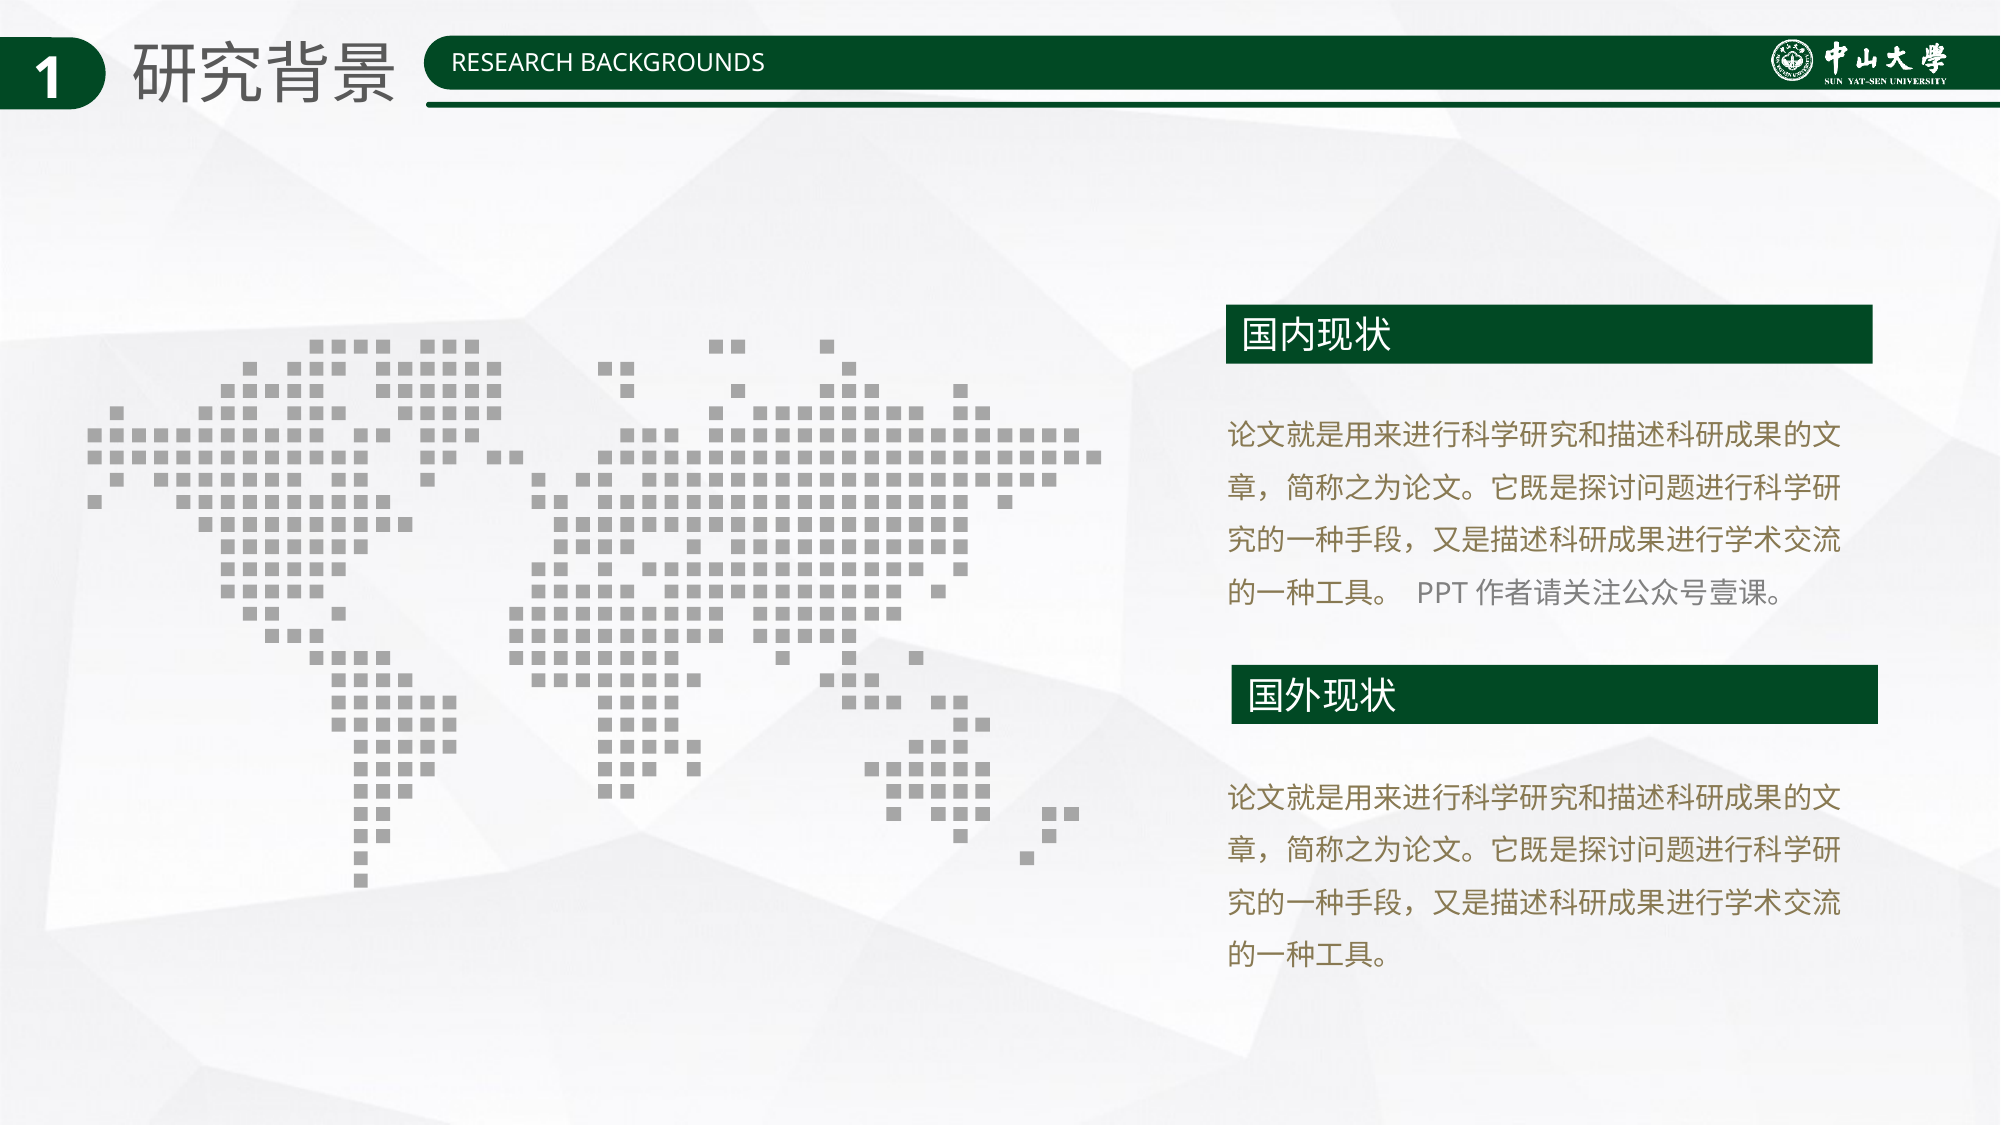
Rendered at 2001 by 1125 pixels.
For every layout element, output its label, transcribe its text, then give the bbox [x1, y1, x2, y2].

text_box [331, 339, 346, 354]
text_box [953, 384, 968, 398]
text_box [220, 584, 235, 599]
text_box [242, 361, 257, 376]
text_box [797, 517, 812, 532]
text_box [1064, 807, 1079, 821]
text_box [1019, 428, 1035, 443]
text_box [220, 495, 235, 509]
text_box [176, 450, 191, 465]
text_box [997, 450, 1013, 465]
text_box [420, 695, 435, 710]
text_box [376, 784, 391, 799]
text_box [1019, 450, 1035, 465]
text_box [842, 695, 857, 710]
text_box [953, 562, 968, 577]
text_box [220, 384, 235, 398]
text_box [775, 450, 790, 465]
text_box 论文就是用来进行科学研究和描述科研成果的文章，简称之为论文。它既是探讨问题进行科学研究的一种手段，又是描述科研成果进行学术交流的一种工具。 PPT作者请关注公众号壹课。 [1212, 391, 1878, 617]
text_box [886, 450, 902, 465]
text_box [775, 651, 790, 665]
text_box [686, 762, 701, 777]
text_box [819, 628, 835, 643]
text_box [931, 428, 946, 443]
text_box [353, 495, 368, 509]
text_box [753, 517, 768, 532]
text_box [465, 428, 479, 443]
text_box [331, 495, 346, 509]
text_box [531, 562, 546, 577]
text_box [642, 651, 657, 665]
text_box [509, 651, 524, 665]
text_box [953, 539, 968, 555]
text_box [509, 606, 524, 621]
text_box [1019, 472, 1035, 487]
text_box [376, 762, 391, 777]
text_box [775, 628, 790, 643]
text_box [1042, 829, 1057, 844]
text_box [686, 495, 701, 509]
text_box [753, 539, 768, 555]
text_box [842, 384, 857, 398]
text_box [287, 539, 302, 555]
text_box [331, 517, 346, 532]
text_box [1064, 450, 1079, 465]
text_box [353, 829, 368, 844]
text_box [797, 428, 812, 443]
text_box [220, 428, 235, 443]
text_box [886, 606, 902, 621]
text_box [664, 495, 679, 509]
text_box [575, 517, 590, 532]
text_box [154, 428, 169, 443]
text_box [398, 406, 413, 421]
text_box [442, 339, 457, 354]
text_box [642, 739, 657, 754]
text_box [753, 584, 768, 599]
text_box [242, 406, 257, 421]
text_box [997, 428, 1013, 443]
text_box [864, 562, 879, 577]
text_box [420, 472, 435, 487]
text_box [553, 606, 568, 621]
text_box [953, 717, 968, 732]
text_box [620, 450, 635, 465]
text_box [353, 472, 368, 487]
text_box [420, 406, 435, 421]
text_box [664, 651, 679, 665]
text_box [864, 584, 879, 599]
text_box [420, 361, 435, 376]
text_box [287, 562, 302, 577]
text_box [242, 517, 257, 532]
text_box [265, 428, 279, 443]
text_box [220, 562, 235, 577]
text_box [309, 450, 324, 465]
text_box [908, 784, 924, 799]
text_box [0, 33, 106, 119]
text_box [709, 450, 723, 465]
text_box [886, 539, 902, 555]
text_box [842, 539, 857, 555]
text_box [620, 762, 635, 777]
text_box [709, 584, 723, 599]
text_box [265, 562, 279, 577]
text_box [686, 539, 701, 555]
text_box [864, 606, 879, 621]
text_box [953, 784, 968, 799]
text_box [953, 762, 968, 777]
text_box [753, 628, 768, 643]
text_box [642, 628, 657, 643]
text_box [642, 717, 657, 732]
text_box [620, 428, 635, 443]
text_box [908, 472, 924, 487]
text_box [198, 450, 213, 465]
text_box [886, 472, 902, 487]
text_box [287, 472, 302, 487]
text_box [1042, 428, 1057, 443]
text_box [775, 495, 790, 509]
text_box [620, 673, 635, 688]
text_box [309, 517, 324, 532]
text_box [797, 628, 812, 643]
text_box [931, 807, 946, 821]
text_box [975, 762, 990, 777]
text_box [953, 428, 968, 443]
text_box [598, 628, 612, 643]
text_box [598, 450, 612, 465]
text_box [265, 539, 279, 555]
text_box [287, 384, 302, 398]
text_box [686, 584, 701, 599]
text_box [353, 673, 368, 688]
text_box [598, 539, 612, 555]
text_box [287, 584, 302, 599]
text_box [953, 807, 968, 821]
text_box [109, 472, 124, 487]
text_box [242, 495, 257, 509]
text_box [509, 628, 524, 643]
text_box [598, 562, 612, 577]
text_box [154, 450, 169, 465]
text_box [553, 628, 568, 643]
text_box [797, 539, 812, 555]
text_box [265, 606, 279, 621]
text_box [242, 606, 257, 621]
text_box [842, 562, 857, 577]
text_box [309, 651, 324, 665]
text_box [287, 517, 302, 532]
text_box [575, 539, 590, 555]
text_box [486, 384, 502, 398]
text_box [242, 384, 257, 398]
text_box [819, 539, 835, 555]
text_box [731, 584, 746, 599]
text_box [442, 384, 457, 398]
text_box [376, 695, 391, 710]
text_box [931, 472, 946, 487]
text_box [331, 717, 346, 732]
text_box [642, 695, 657, 710]
text_box [620, 539, 635, 555]
text_box [931, 584, 946, 599]
text_box [442, 428, 457, 443]
text_box [975, 428, 990, 443]
text_box [442, 450, 457, 465]
text_box [953, 517, 968, 532]
text_box [731, 517, 746, 532]
text_box [908, 450, 924, 465]
text_box [398, 673, 413, 688]
text_box [242, 428, 257, 443]
text_box [886, 428, 902, 443]
text_box [775, 472, 790, 487]
text_box [864, 517, 879, 532]
text_box [620, 584, 635, 599]
text_box [198, 428, 213, 443]
text_box [353, 851, 368, 866]
text_box [442, 361, 457, 376]
text_box [686, 562, 701, 577]
text_box [620, 717, 635, 732]
text_box [87, 450, 102, 465]
text_box [753, 406, 768, 421]
text_box [376, 361, 391, 376]
text_box [420, 384, 435, 398]
text_box [132, 428, 146, 443]
text_box [176, 428, 191, 443]
text_box [531, 673, 546, 688]
text_box [908, 495, 924, 509]
text_box [642, 762, 657, 777]
text_box [575, 606, 590, 621]
text_box [309, 495, 324, 509]
text_box [598, 495, 612, 509]
text_box [220, 450, 235, 465]
text_box [886, 406, 902, 421]
text_box [531, 495, 546, 509]
text_box [309, 539, 324, 555]
text_box [353, 807, 368, 821]
text_box [797, 450, 812, 465]
text_box [775, 606, 790, 621]
text_box [753, 606, 768, 621]
text_box [398, 784, 413, 799]
text_box [886, 584, 902, 599]
text_box [309, 628, 324, 643]
text_box [176, 472, 191, 487]
text_box [997, 495, 1013, 509]
text_box [753, 428, 768, 443]
text_box [886, 562, 902, 577]
text_box [531, 584, 546, 599]
text_box [620, 651, 635, 665]
text_box [664, 517, 679, 532]
text_box [376, 673, 391, 688]
text_box [309, 406, 324, 421]
text_box [664, 606, 679, 621]
text_box [731, 539, 746, 555]
text_box [842, 472, 857, 487]
text_box [797, 606, 812, 621]
text_box [465, 384, 479, 398]
text_box [731, 339, 746, 354]
text_box [819, 495, 835, 509]
text_box [709, 562, 723, 577]
text_box [620, 606, 635, 621]
text_box [420, 339, 435, 354]
text_box [265, 450, 279, 465]
text_box [953, 829, 968, 844]
text_box [819, 339, 835, 354]
text_box [331, 695, 346, 710]
text_box [198, 406, 213, 421]
text_box [420, 762, 435, 777]
text_box [908, 406, 924, 421]
text_box [997, 472, 1013, 487]
text_box [353, 539, 368, 555]
text_box [620, 739, 635, 754]
text_box [331, 539, 346, 555]
text_box [198, 472, 213, 487]
text_box [353, 339, 368, 354]
text_box [531, 651, 546, 665]
text_box [664, 428, 679, 443]
text_box [376, 829, 391, 844]
text_box [731, 562, 746, 577]
text_box [686, 472, 701, 487]
text_box [265, 495, 279, 509]
text_box [664, 739, 679, 754]
text_box [908, 651, 924, 665]
text_box [686, 673, 701, 688]
text_box [109, 406, 124, 421]
text_box [975, 450, 990, 465]
text_box [442, 406, 457, 421]
text_box [309, 562, 324, 577]
text_box [598, 361, 612, 376]
text_box [931, 784, 946, 799]
text_box [531, 606, 546, 621]
text_box [819, 428, 835, 443]
text_box [864, 406, 879, 421]
text_box [886, 807, 902, 821]
text_box [109, 428, 124, 443]
text_box [842, 606, 857, 621]
text_box [398, 361, 413, 376]
text_box [842, 406, 857, 421]
text_box [376, 717, 391, 732]
text_box [931, 539, 946, 555]
text_box [598, 584, 612, 599]
text_box [908, 517, 924, 532]
text_box [598, 651, 612, 665]
text_box [1064, 428, 1079, 443]
text_box [908, 539, 924, 555]
text_box [642, 450, 657, 465]
text_box [331, 450, 346, 465]
text_box [819, 406, 835, 421]
text_box [664, 472, 679, 487]
text_box [664, 717, 679, 732]
text_box [842, 495, 857, 509]
text_box [486, 450, 502, 465]
text_box [220, 517, 235, 532]
text_box [975, 717, 990, 732]
text_box [287, 406, 302, 421]
text_box [886, 517, 902, 532]
text_box [642, 472, 657, 487]
text_box [686, 606, 701, 621]
text_box [931, 695, 946, 710]
text_box [797, 495, 812, 509]
text_box [886, 495, 902, 509]
text_box [620, 628, 635, 643]
text_box [331, 673, 346, 688]
text_box [775, 428, 790, 443]
text_box [931, 739, 946, 754]
text_box [842, 628, 857, 643]
text_box [442, 717, 457, 732]
text_box [864, 428, 879, 443]
text_box [842, 584, 857, 599]
text_box 论文就是用来进行科学研究和描述科研成果的文章，简称之为论文。它既是探讨问题进行科学研究的一种手段，又是描述科研成果进行学术交流的一种工具。 [1212, 754, 1878, 979]
text_box [486, 361, 502, 376]
text_box [864, 673, 879, 688]
text_box [287, 628, 302, 643]
text_box [975, 784, 990, 799]
text_box [575, 472, 590, 487]
text_box [331, 606, 346, 621]
text_box [709, 628, 723, 643]
text_box [864, 695, 879, 710]
text_box [598, 717, 612, 732]
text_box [1226, 303, 1873, 365]
text_box [132, 450, 146, 465]
text_box [953, 472, 968, 487]
text_box [975, 807, 990, 821]
text_box [731, 450, 746, 465]
text_box [442, 739, 457, 754]
text_box [353, 651, 368, 665]
text_box [87, 428, 102, 443]
text_box [620, 361, 635, 376]
text_box [376, 428, 391, 443]
text_box [908, 428, 924, 443]
text_box [509, 450, 524, 465]
text_box [620, 517, 635, 532]
text_box [642, 517, 657, 532]
text_box [664, 628, 679, 643]
text_box [398, 739, 413, 754]
text_box [242, 539, 257, 555]
text_box [553, 651, 568, 665]
text_box [908, 562, 924, 577]
text_box [642, 606, 657, 621]
text_box [864, 762, 879, 777]
text_box [686, 739, 701, 754]
text_box [975, 406, 990, 421]
text_box [797, 472, 812, 487]
text_box [908, 762, 924, 777]
text_box [819, 673, 835, 688]
text_box [353, 739, 368, 754]
text_box [420, 739, 435, 754]
text_box [553, 562, 568, 577]
text_box [420, 450, 435, 465]
text_box [575, 651, 590, 665]
text_box [775, 584, 790, 599]
text_box [353, 428, 368, 443]
text_box [664, 584, 679, 599]
text_box [598, 739, 612, 754]
text_box [731, 428, 746, 443]
text_box [398, 762, 413, 777]
text_box [709, 495, 723, 509]
text_box [642, 428, 657, 443]
text_box [797, 562, 812, 577]
text_box [353, 762, 368, 777]
text_box [731, 384, 746, 398]
text_box [1042, 472, 1057, 487]
text_box [842, 673, 857, 688]
text_box [553, 584, 568, 599]
text_box [376, 517, 391, 532]
text_box [753, 495, 768, 509]
text_box [598, 762, 612, 777]
text_box [642, 495, 657, 509]
text_box [287, 495, 302, 509]
text_box [842, 361, 857, 376]
text_box [686, 517, 701, 532]
text_box [842, 517, 857, 532]
text_box [331, 361, 346, 376]
text_box [353, 517, 368, 532]
text_box [709, 428, 723, 443]
text_box [265, 384, 279, 398]
text_box [886, 762, 902, 777]
text_box [842, 428, 857, 443]
text_box [598, 472, 612, 487]
text_box [797, 406, 812, 421]
text_box [575, 628, 590, 643]
text_box [242, 450, 257, 465]
text_box [620, 695, 635, 710]
text_box [287, 428, 302, 443]
text_box [553, 517, 568, 532]
text_box [553, 495, 568, 509]
text_box [931, 495, 946, 509]
text_box [598, 695, 612, 710]
text_box [819, 384, 835, 398]
text_box [1042, 807, 1057, 821]
text_box [376, 384, 391, 398]
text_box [1231, 664, 1878, 726]
text_box [975, 472, 990, 487]
text_box [709, 606, 723, 621]
text_box [109, 450, 124, 465]
text_box [242, 562, 257, 577]
text_box [353, 784, 368, 799]
text_box [331, 562, 346, 577]
text_box [842, 651, 857, 665]
text_box [220, 406, 235, 421]
text_box [598, 517, 612, 532]
text_box [642, 562, 657, 577]
text_box [620, 784, 635, 799]
text_box [309, 428, 324, 443]
text_box [87, 495, 102, 509]
text_box [664, 695, 679, 710]
text_box [731, 472, 746, 487]
picture [0, 0, 2001, 1125]
text_box [398, 695, 413, 710]
text_box [442, 695, 457, 710]
text_box [376, 495, 391, 509]
text_box [353, 873, 368, 888]
text_box [309, 584, 324, 599]
text_box [931, 450, 946, 465]
text_box [198, 517, 213, 532]
text_box [598, 606, 612, 621]
text_box [775, 406, 790, 421]
text_box [353, 695, 368, 710]
text_box [864, 450, 879, 465]
text_box [198, 495, 213, 509]
text_box [886, 784, 902, 799]
text_box [176, 495, 191, 509]
text_box [376, 807, 391, 821]
text_box [864, 495, 879, 509]
text_box [575, 673, 590, 688]
text_box [1086, 450, 1102, 465]
text_box [709, 406, 723, 421]
text_box [465, 406, 479, 421]
text_box [398, 384, 413, 398]
text_box [953, 450, 968, 465]
text_box [220, 472, 235, 487]
text_box [398, 717, 413, 732]
text_box [553, 673, 568, 688]
text_box [598, 784, 612, 799]
text_box [220, 539, 235, 555]
text_box [953, 406, 968, 421]
text_box [465, 339, 479, 354]
text_box [842, 450, 857, 465]
text_box 研究背景 [116, 23, 414, 119]
text_box [265, 472, 279, 487]
text_box [154, 472, 169, 487]
text_box [664, 562, 679, 577]
text_box [598, 673, 612, 688]
text_box [531, 472, 546, 487]
text_box [953, 739, 968, 754]
text_box [353, 450, 368, 465]
text_box [309, 339, 324, 354]
text_box [819, 584, 835, 599]
text_box [819, 450, 835, 465]
text_box [620, 384, 635, 398]
text_box [797, 584, 812, 599]
text_box [242, 584, 257, 599]
text_box [819, 562, 835, 577]
text_box [686, 628, 701, 643]
text_box [398, 517, 413, 532]
text_box [265, 584, 279, 599]
text_box [953, 495, 968, 509]
text_box [265, 628, 279, 643]
text_box [709, 517, 723, 532]
text_box [709, 339, 723, 354]
text_box [376, 651, 391, 665]
text_box [686, 450, 701, 465]
text_box [664, 673, 679, 688]
text_box [819, 472, 835, 487]
text_box [753, 472, 768, 487]
text_box [864, 384, 879, 398]
text_box [642, 673, 657, 688]
text_box [353, 717, 368, 732]
text_box [931, 762, 946, 777]
text_box [331, 472, 346, 487]
text_box [709, 472, 723, 487]
text_box [953, 695, 968, 710]
text_box [931, 517, 946, 532]
text_box [553, 539, 568, 555]
text_box [1042, 450, 1057, 465]
text_box [287, 450, 302, 465]
text_box [265, 517, 279, 532]
text_box [864, 472, 879, 487]
text_box [664, 450, 679, 465]
text_box [819, 517, 835, 532]
text_box [620, 495, 635, 509]
text_box [376, 739, 391, 754]
text_box [486, 406, 502, 421]
text_box [1019, 851, 1035, 866]
text_box [753, 562, 768, 577]
text_box [331, 651, 346, 665]
text_box [864, 539, 879, 555]
text_box [376, 339, 391, 354]
text_box [908, 739, 924, 754]
text_box [775, 539, 790, 555]
text_box [753, 450, 768, 465]
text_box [423, 35, 2000, 108]
text_box [465, 361, 479, 376]
text_box [775, 517, 790, 532]
text_box [242, 472, 257, 487]
text_box [287, 361, 302, 376]
text_box [531, 628, 546, 643]
text_box [331, 406, 346, 421]
text_box [886, 695, 902, 710]
text_box [420, 717, 435, 732]
text_box [420, 428, 435, 443]
text_box [819, 606, 835, 621]
text_box [775, 562, 790, 577]
text_box [309, 361, 324, 376]
text_box [309, 384, 324, 398]
text_box [575, 584, 590, 599]
text_box [731, 495, 746, 509]
